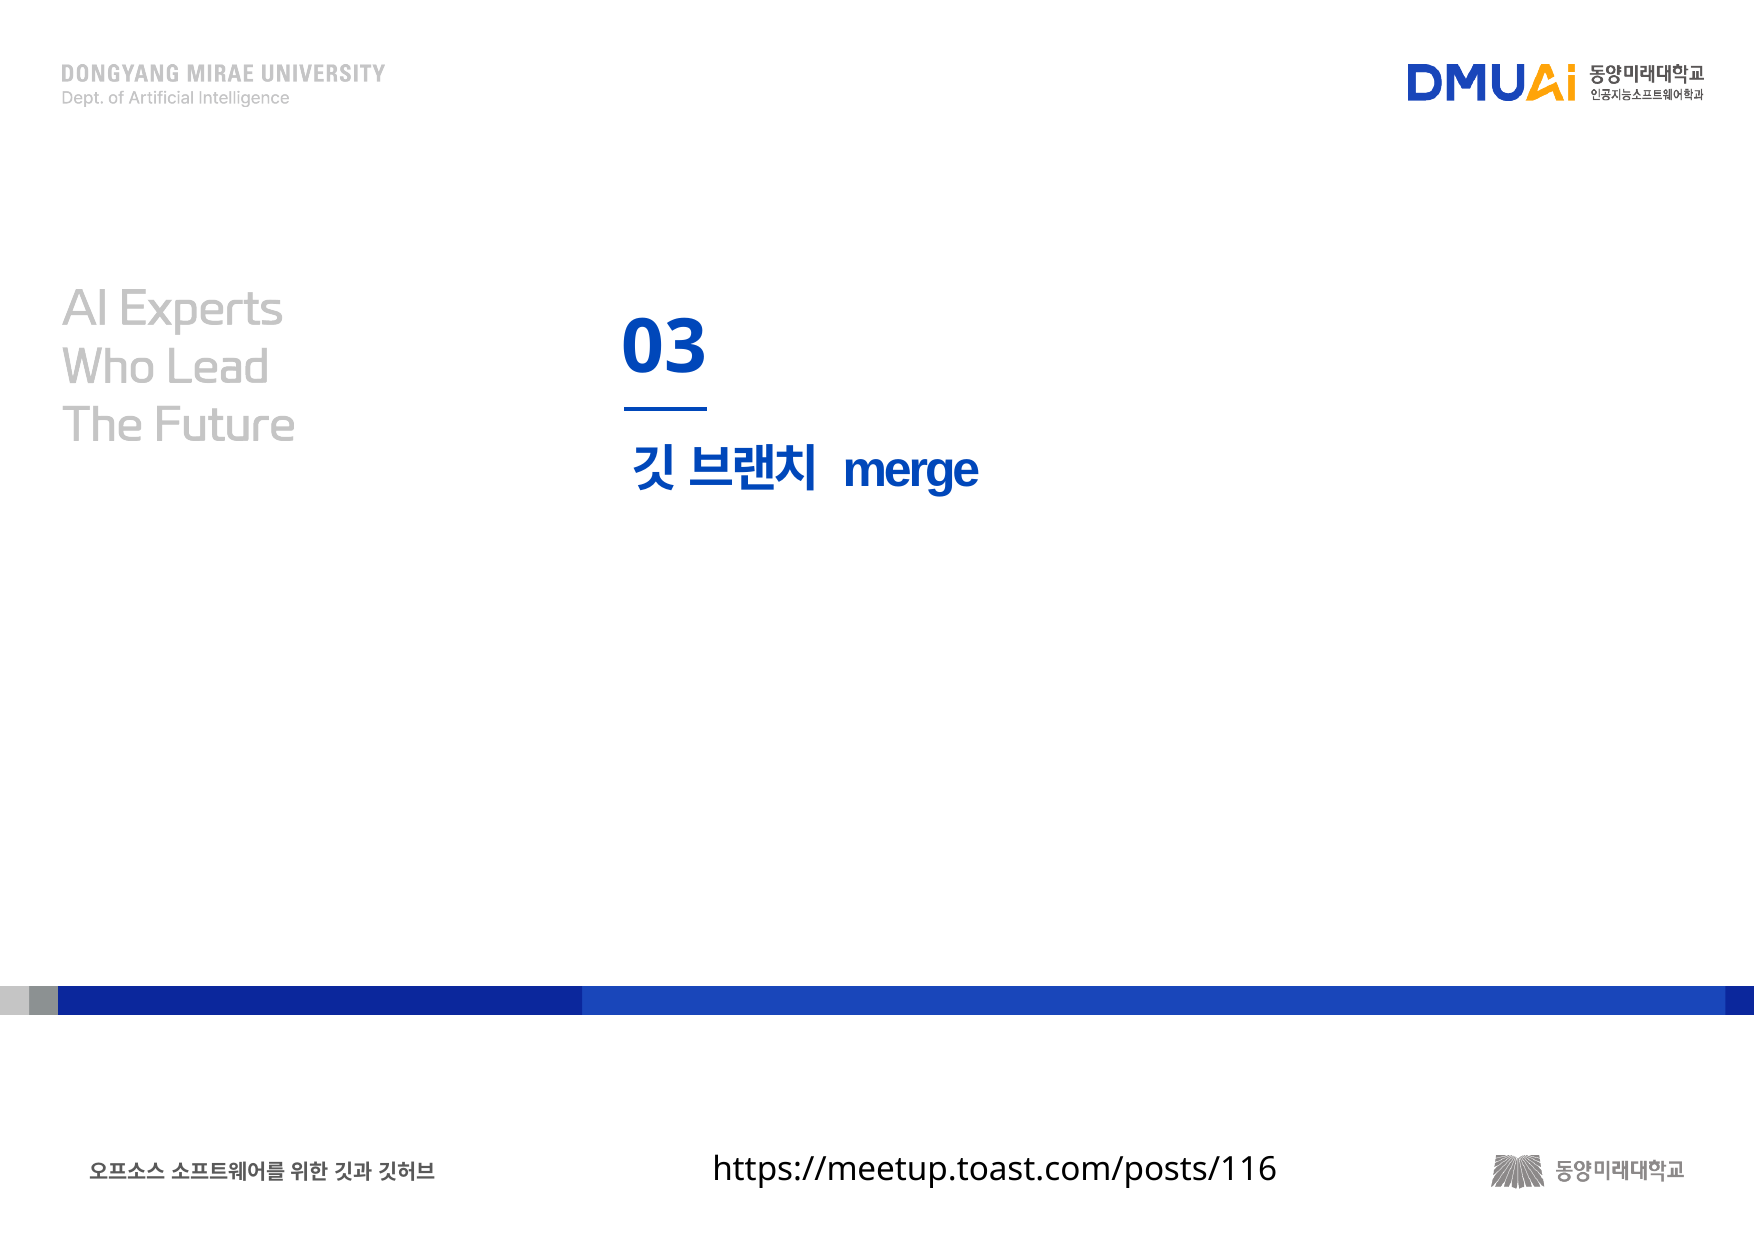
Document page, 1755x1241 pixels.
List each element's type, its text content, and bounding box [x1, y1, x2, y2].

picture [61, 64, 386, 108]
text_box 03 [606, 290, 723, 395]
picture [61, 289, 295, 442]
picture [1408, 64, 1705, 101]
picture [0, 986, 1755, 1015]
picture [1491, 1155, 1685, 1189]
text_box 깃 브랜치 merge [616, 428, 996, 504]
text_box https://meetup.toast.com/posts/116 [697, 1139, 1293, 1195]
text_box 오프소스 소프트웨어를 위한 깃과 깃허브 [74, 1151, 451, 1192]
